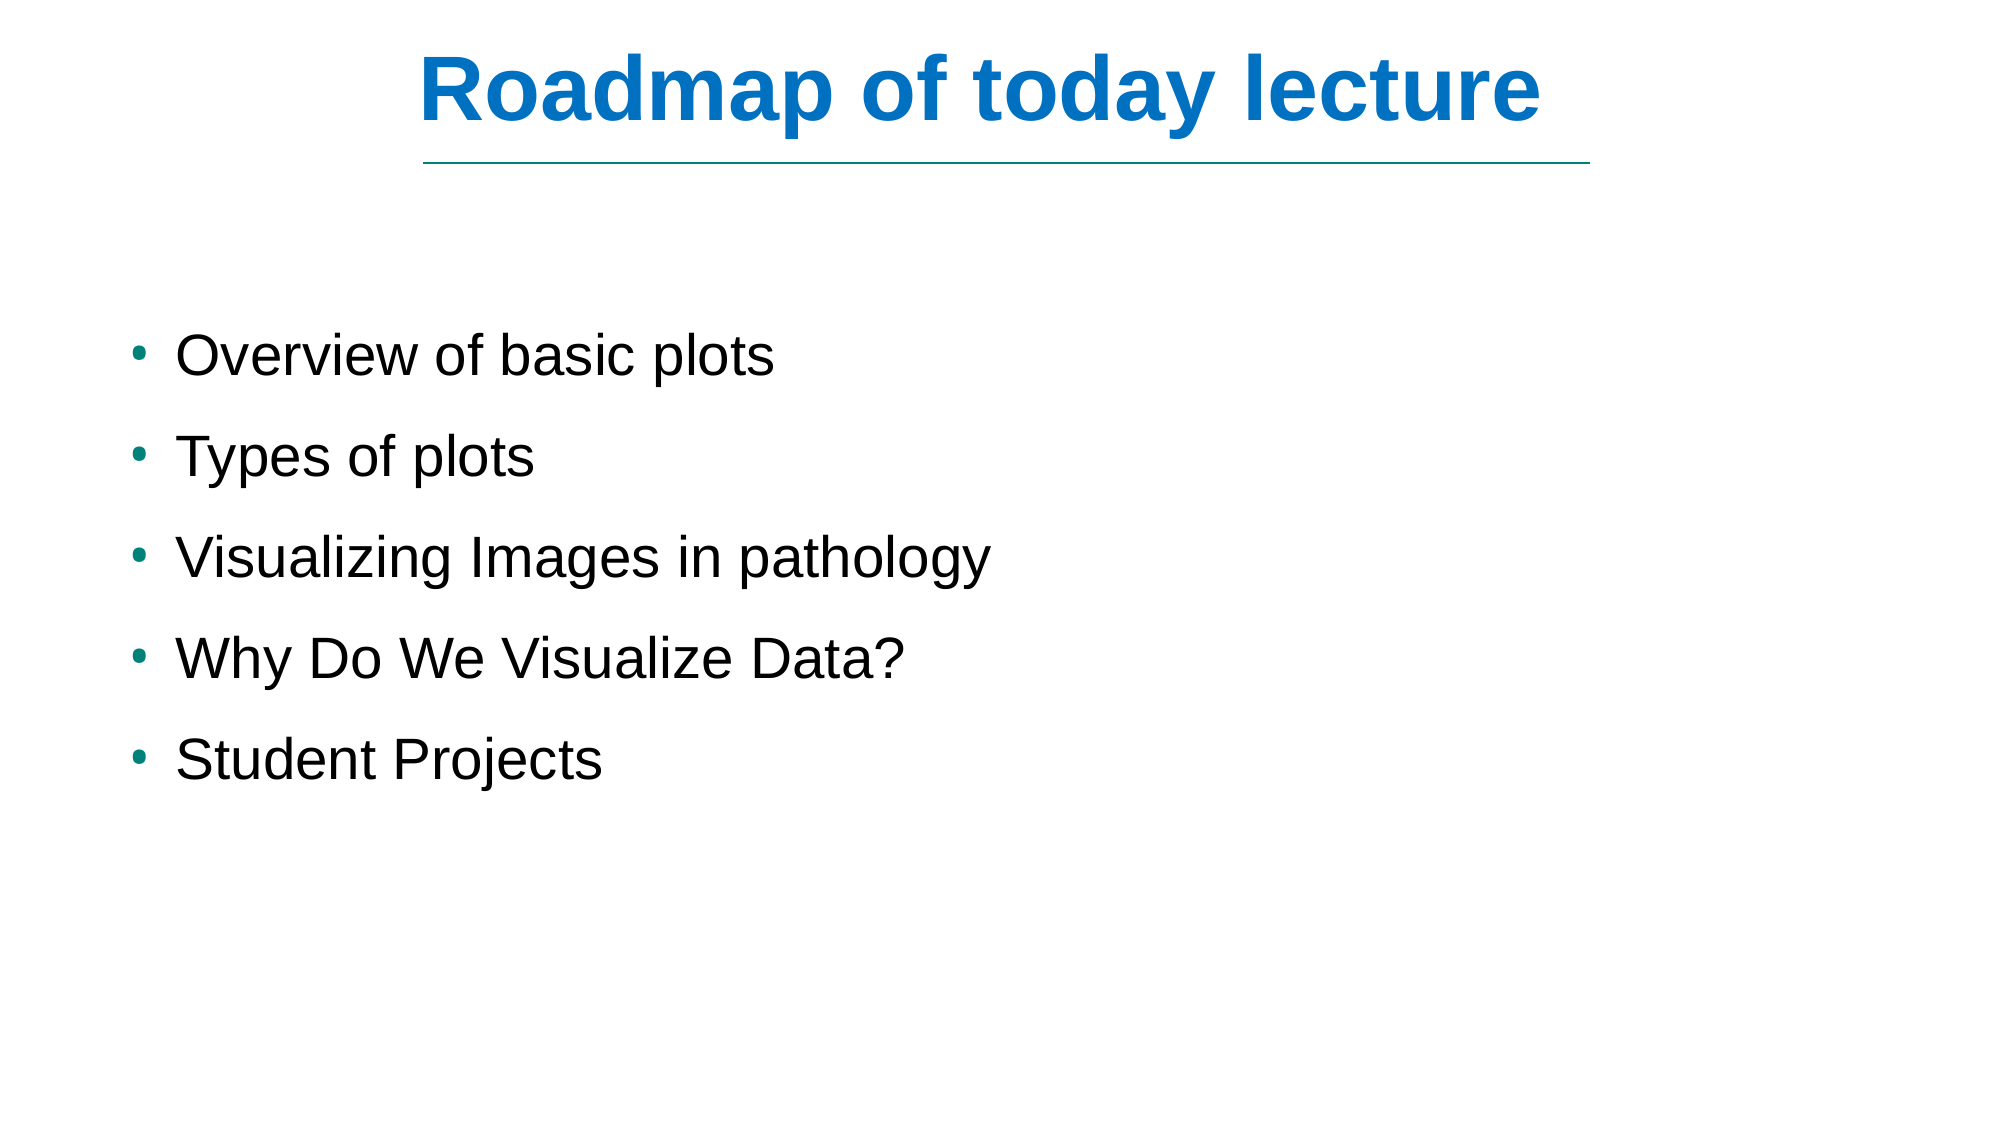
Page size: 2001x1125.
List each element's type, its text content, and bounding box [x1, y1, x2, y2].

title Roadmap of today lecture [317, 0, 1643, 178]
text_box Overview of basic plots Types of plots Visualizing Images in pathology Why Do We Visualize Data? Student Projects [126, 288, 1874, 792]
